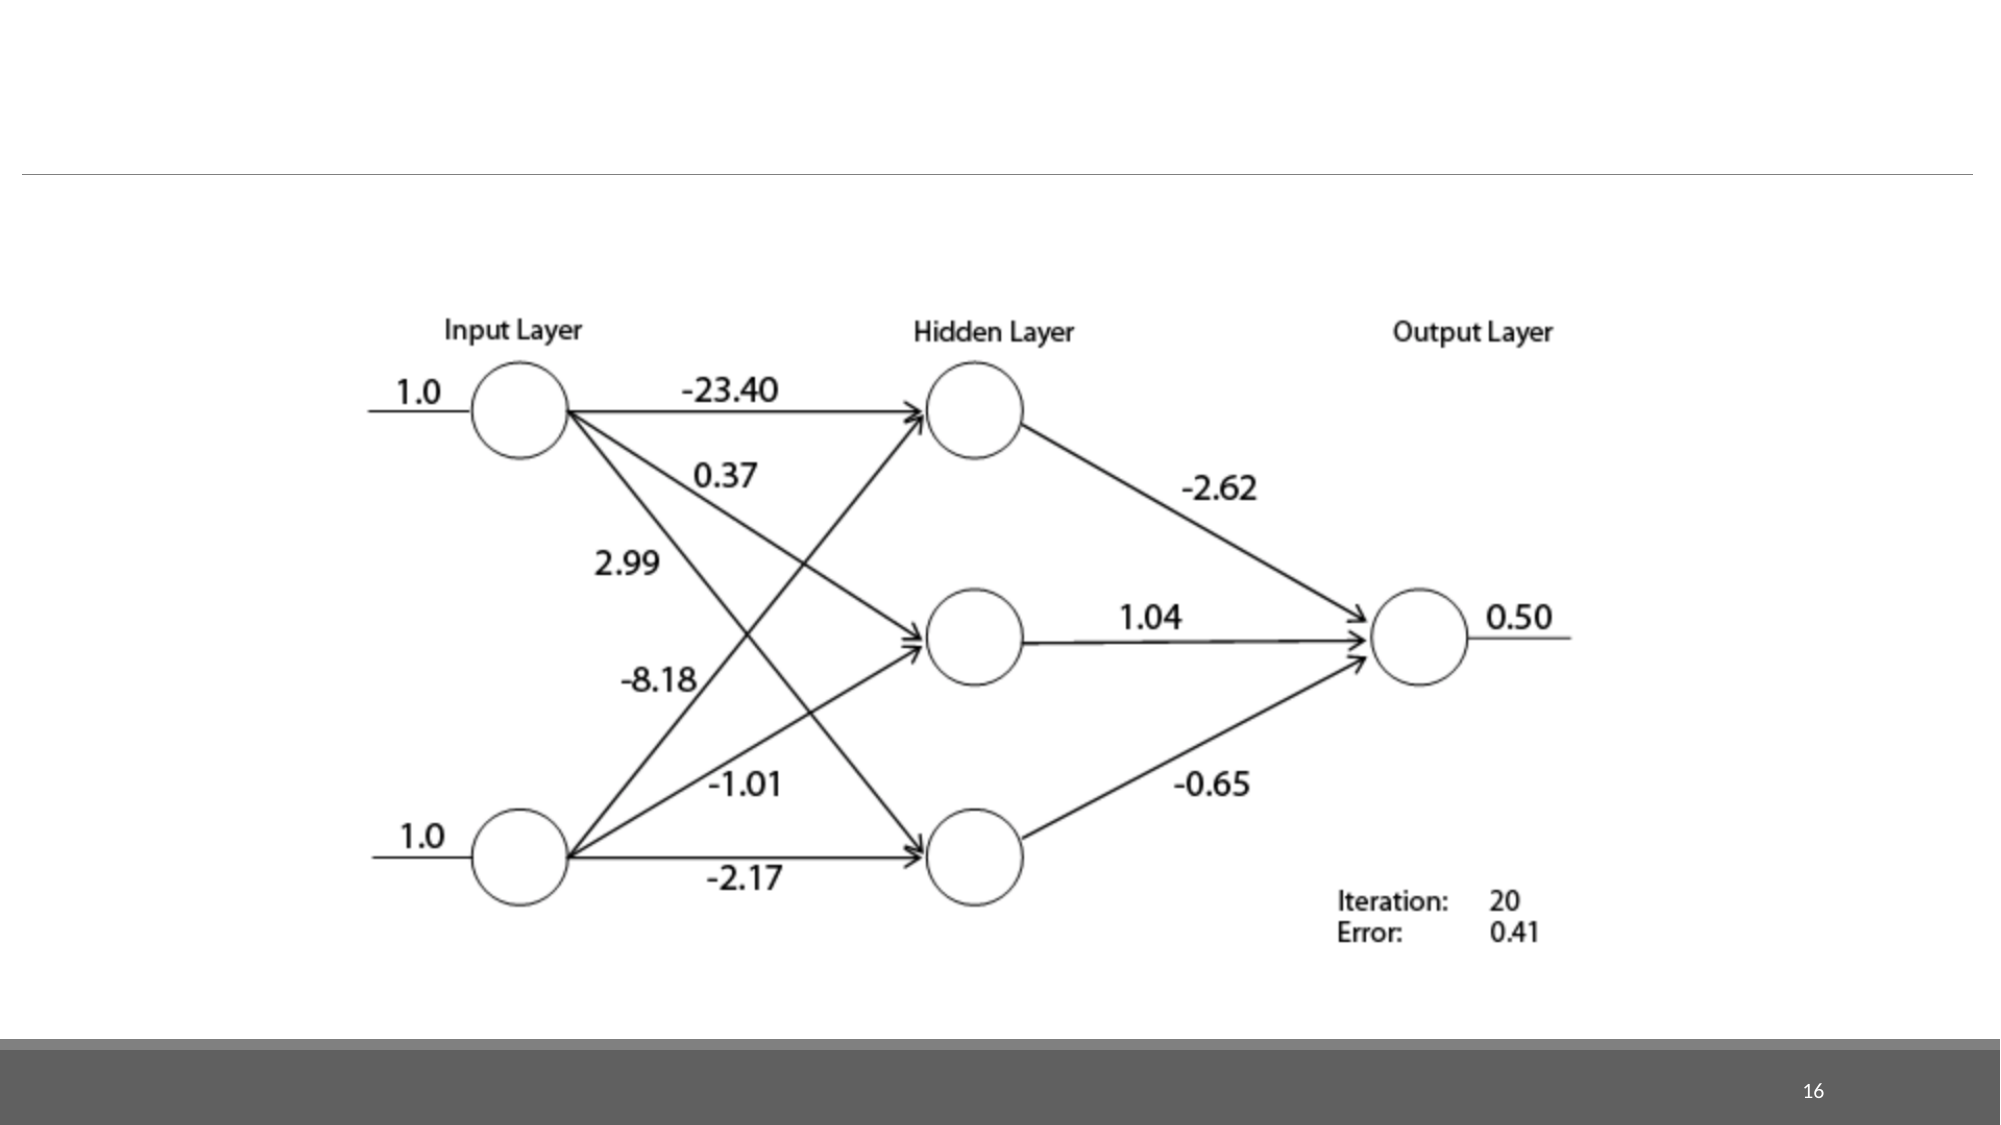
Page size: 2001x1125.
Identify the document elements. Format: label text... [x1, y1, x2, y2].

slide_number 16 [1624, 1059, 1840, 1120]
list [339, 256, 1660, 967]
